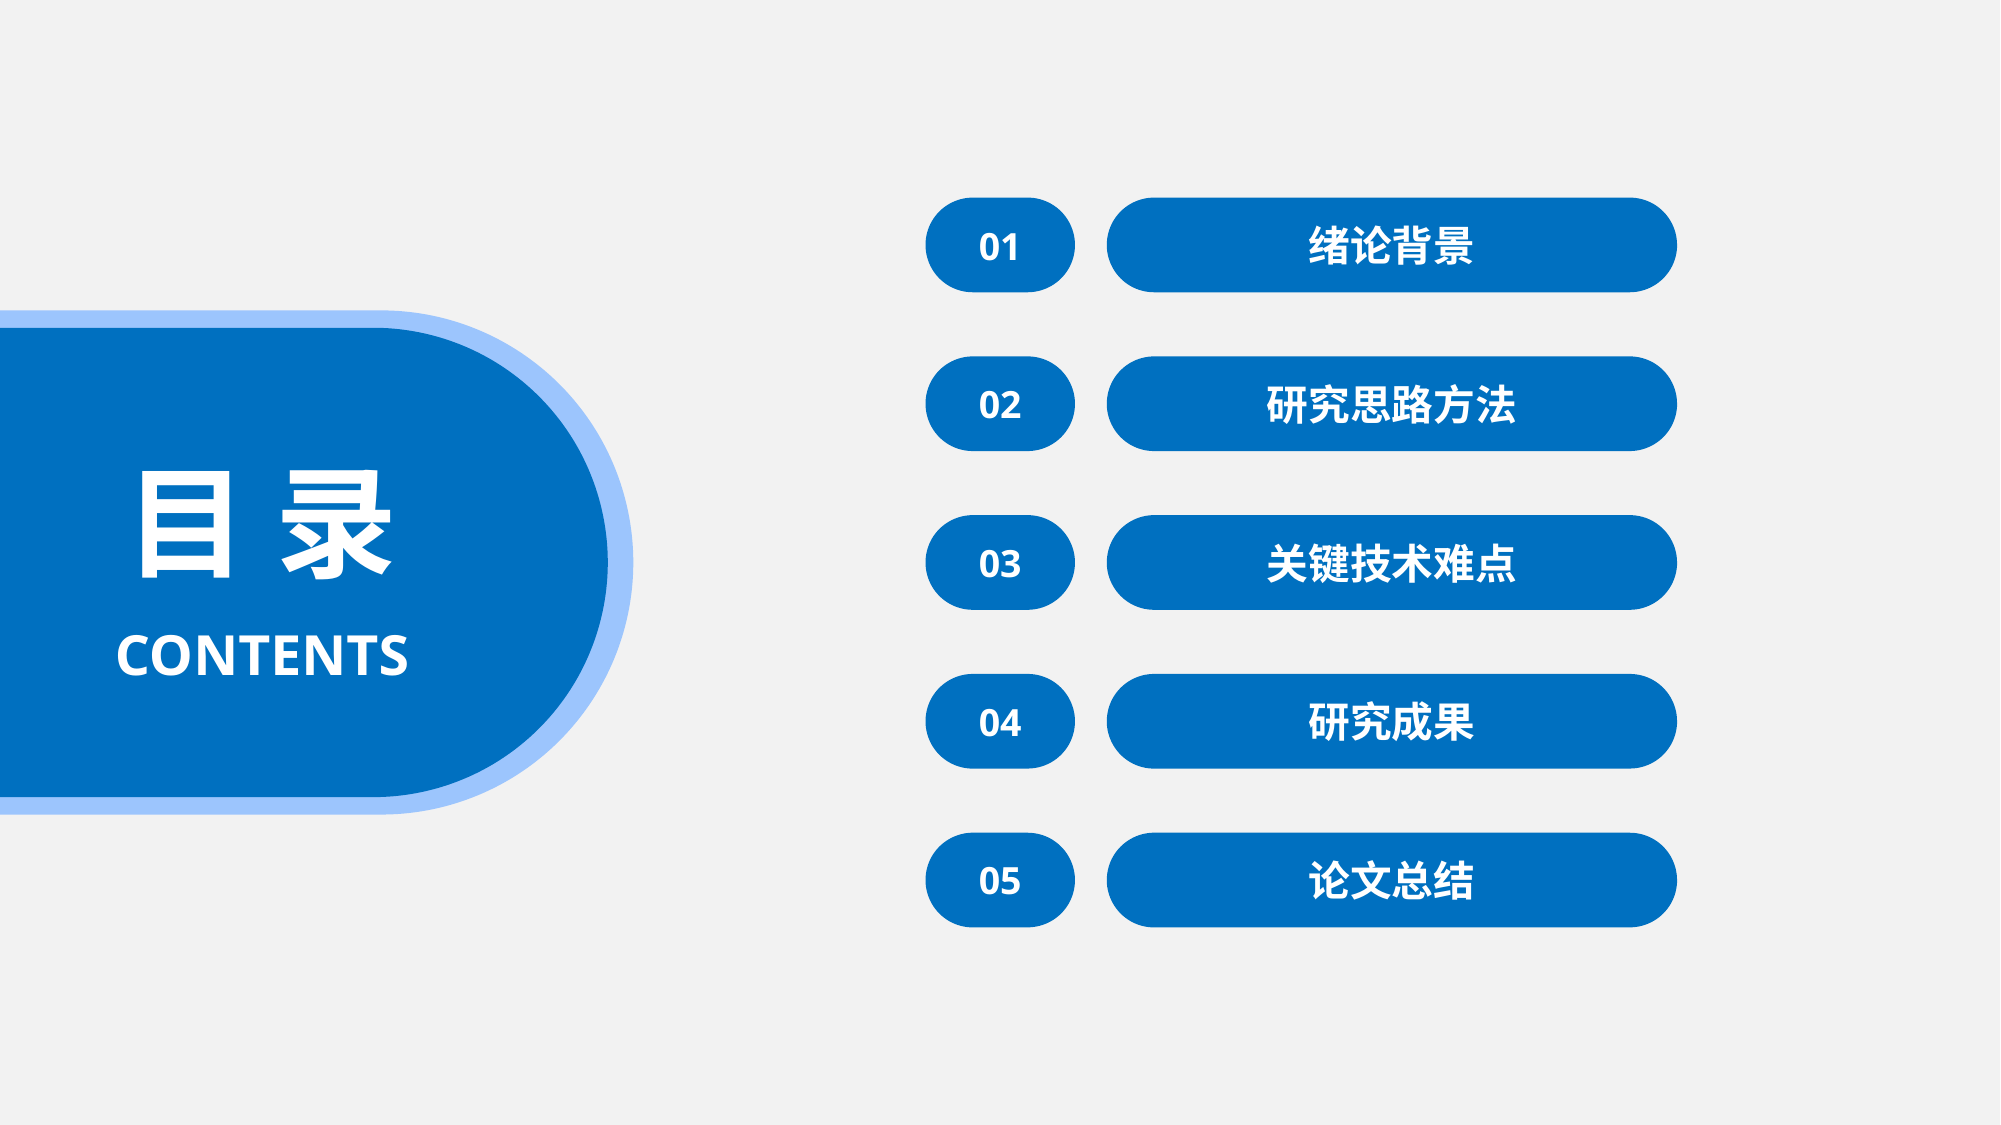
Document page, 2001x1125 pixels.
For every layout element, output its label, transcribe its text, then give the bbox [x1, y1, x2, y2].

text_box 研究思路方法 [1105, 355, 1679, 453]
text_box 02 [924, 355, 1077, 453]
text_box 03 [924, 514, 1077, 611]
text_box 研究成果 [1105, 672, 1679, 770]
text_box 04 [924, 672, 1077, 770]
text_box [0, 326, 609, 799]
text_box 目 录 [110, 439, 413, 601]
text_box 05 [924, 831, 1077, 929]
text_box [0, 309, 635, 816]
text_box 绪论背景 [1105, 196, 1679, 294]
text_box 01 [924, 196, 1077, 294]
text_box 论文总结 [1105, 831, 1679, 929]
text_box 关键技术难点 [1105, 514, 1679, 611]
text_box CONTENTS [99, 612, 425, 694]
